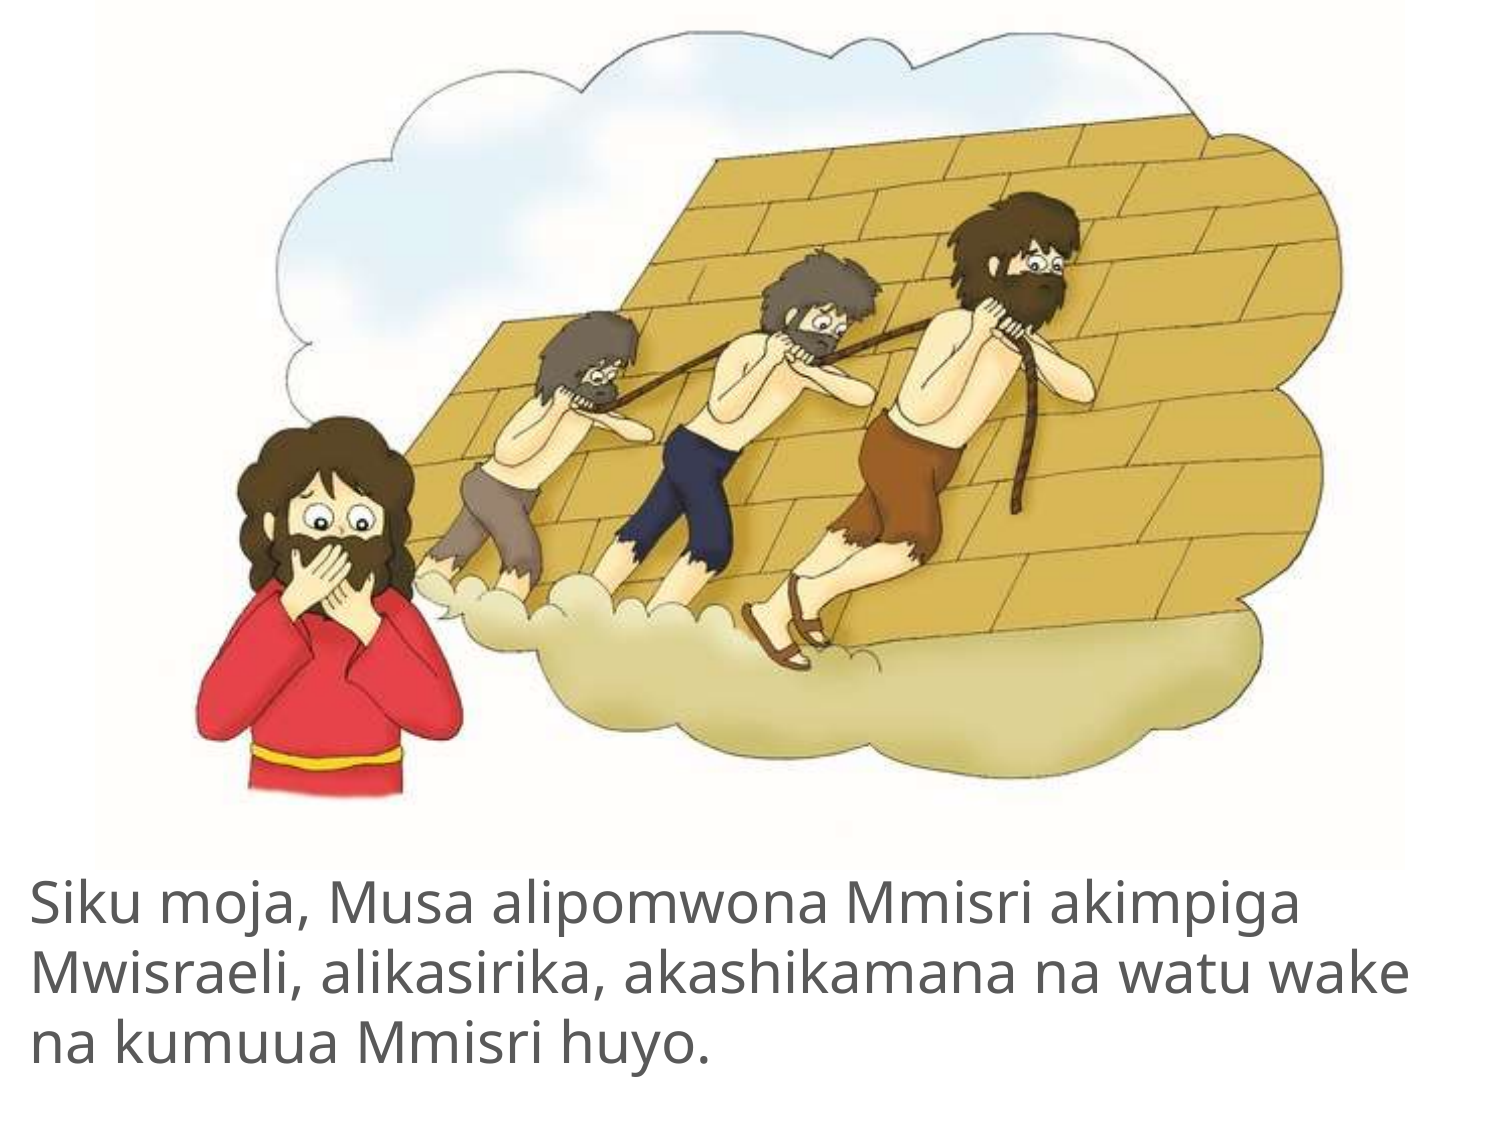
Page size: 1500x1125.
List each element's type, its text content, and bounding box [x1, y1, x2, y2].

text_box Siku moja, Musa alipomwona Mmisri akimpiga Mwisraeli, alikasirika, akashikamana na watu wake na kumuua Mmisri huyo. [14, 857, 1486, 1083]
picture [94, 0, 1405, 870]
